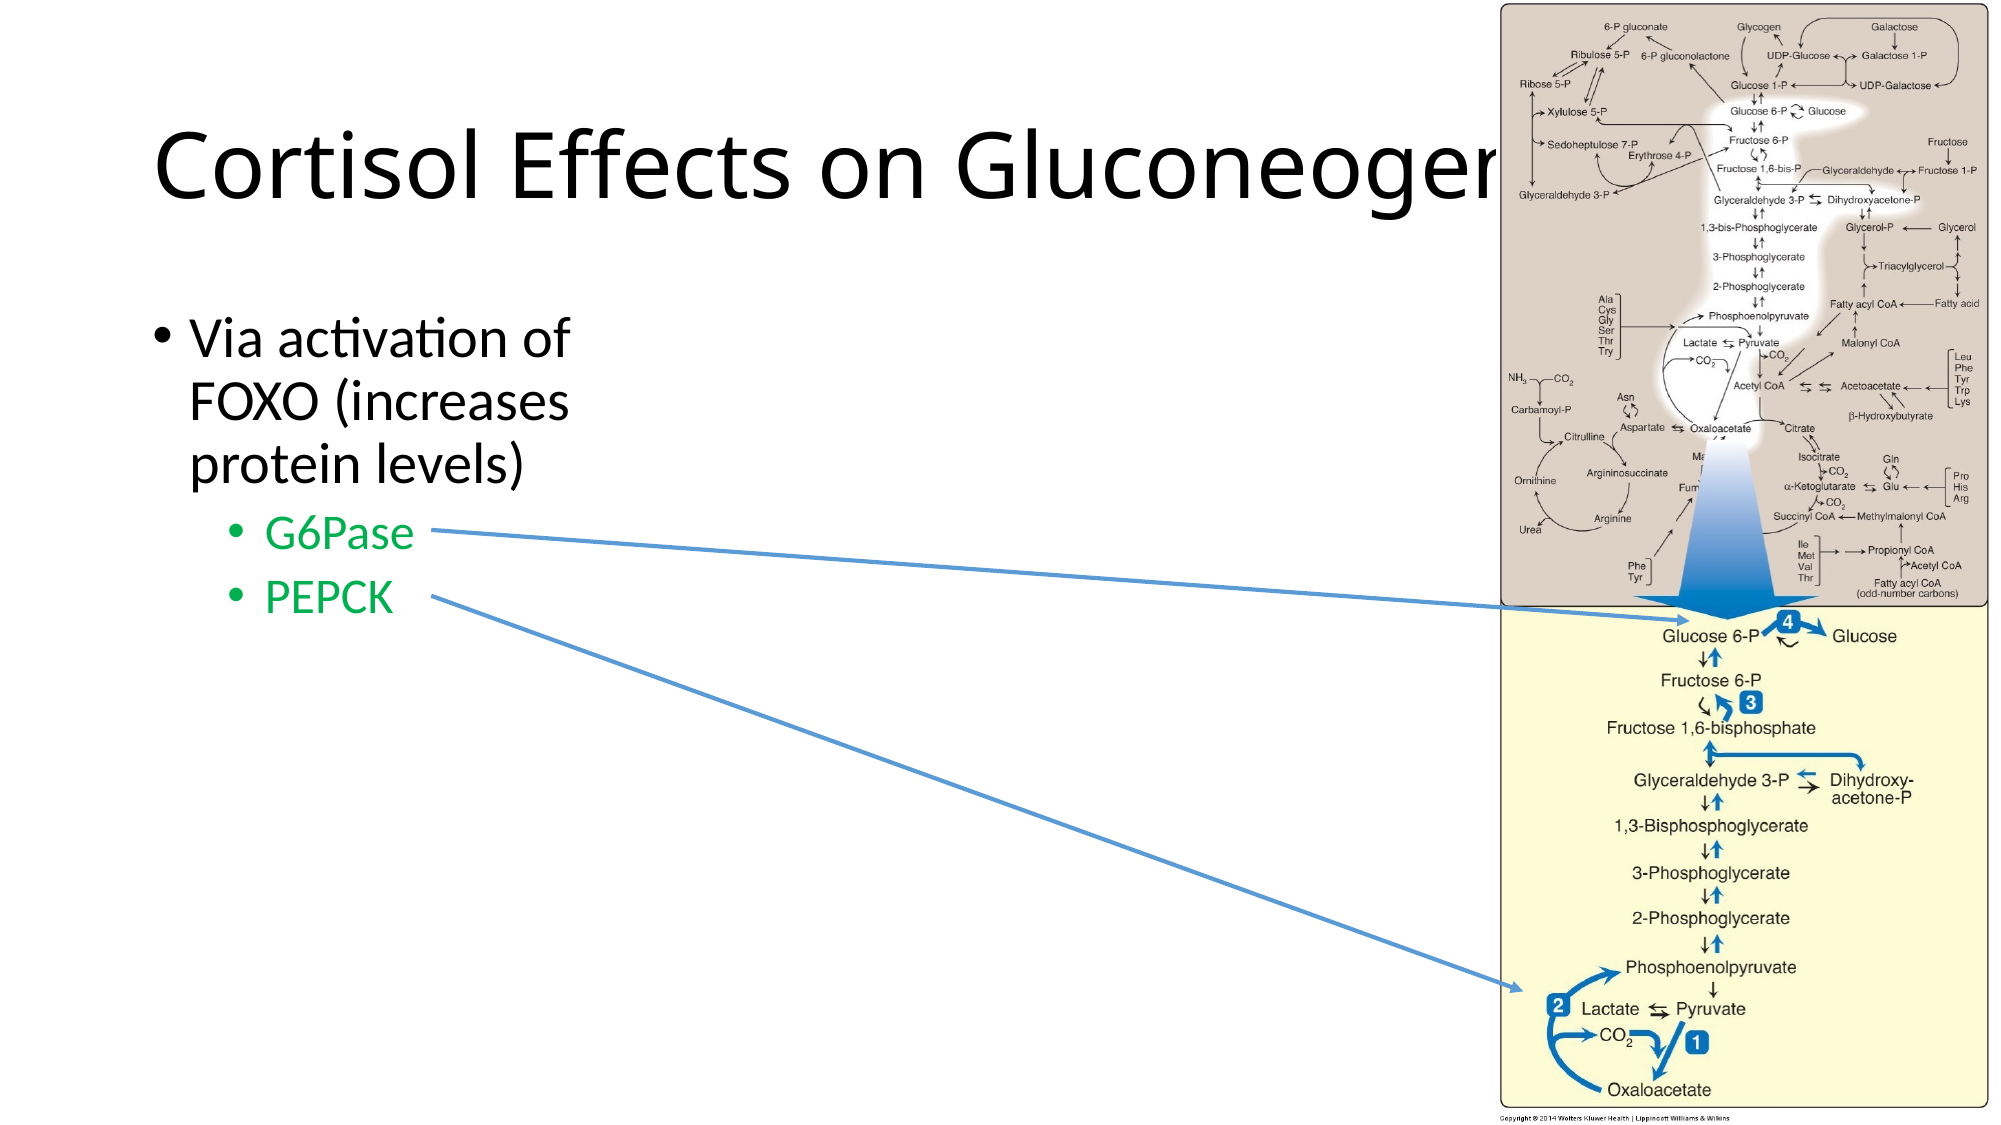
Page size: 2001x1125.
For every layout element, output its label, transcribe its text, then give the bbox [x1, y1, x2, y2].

picture [1496, 0, 1992, 1125]
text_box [431, 595, 1524, 992]
title Cortisol Effects on Gluconeogenesis [137, 59, 1496, 278]
list Via activation of FOXO (increases protein levels) G6Pase PEPCK [137, 299, 722, 1014]
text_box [431, 529, 1690, 621]
